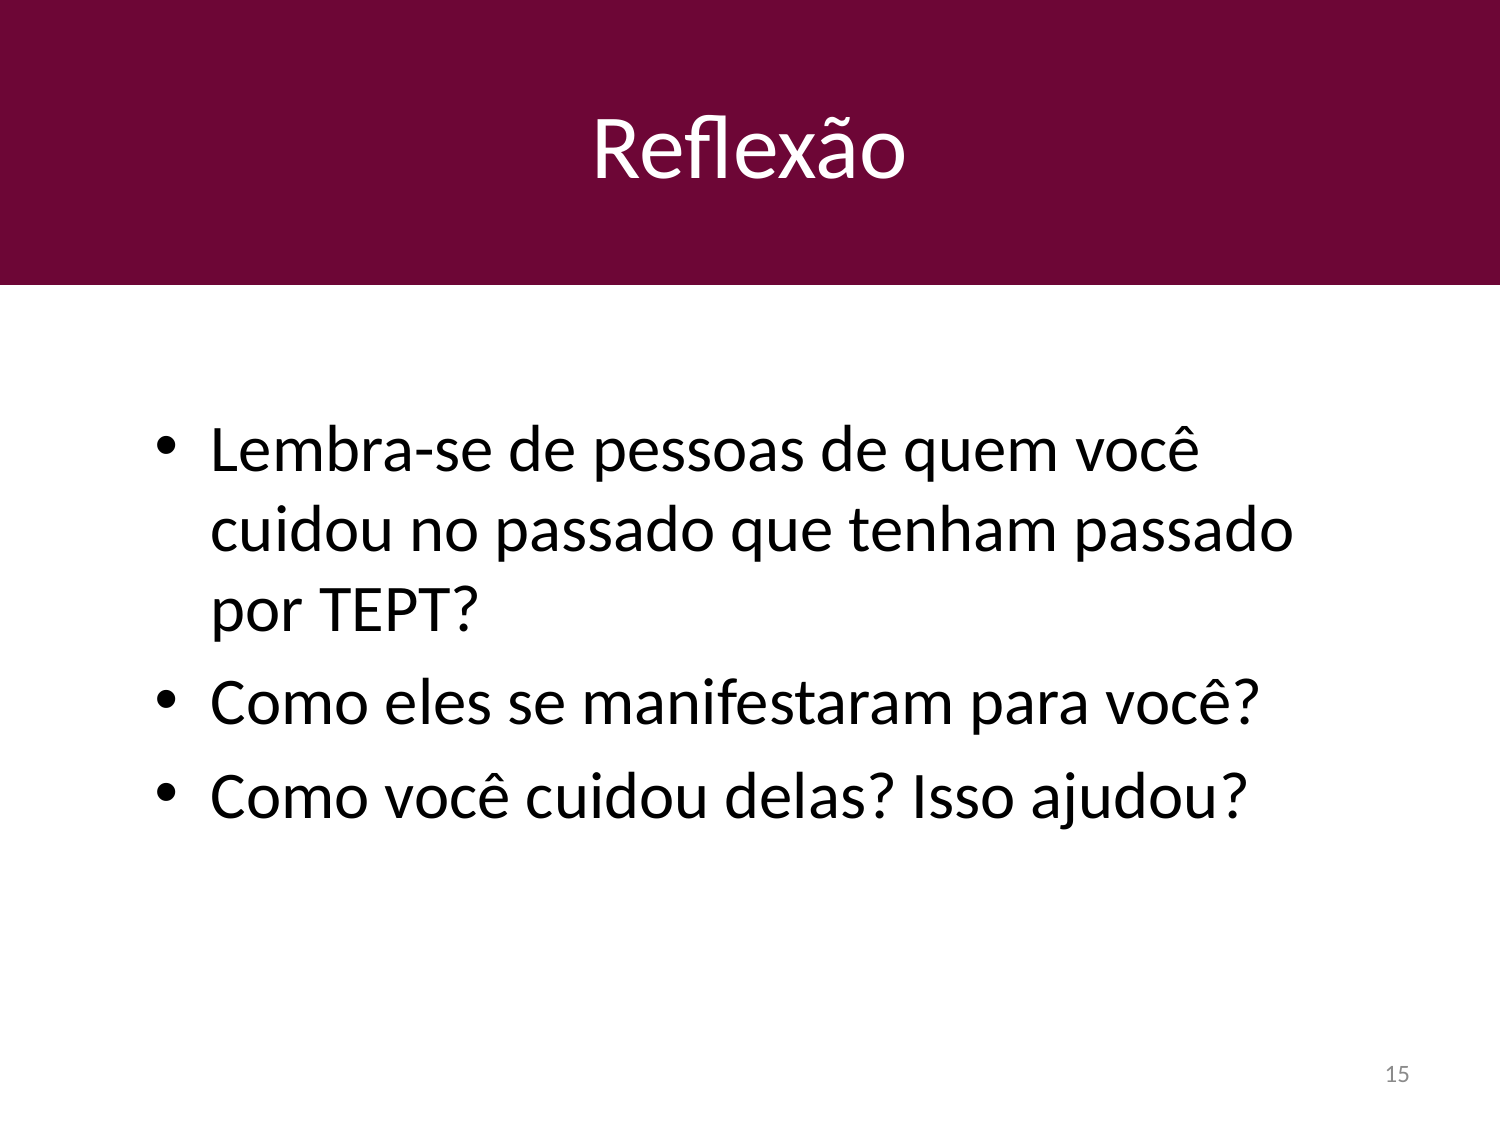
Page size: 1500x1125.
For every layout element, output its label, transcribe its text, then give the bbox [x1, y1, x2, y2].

title Reflexão [0, 0, 1500, 283]
list Lembra-se de pessoas de quem você cuidou no passado que tenham passado por TEPT? Como eles se manifestaram para você? Como você cuidou delas? Isso ajudou? [139, 396, 1361, 995]
slide_number 15 [1074, 1042, 1425, 1103]
